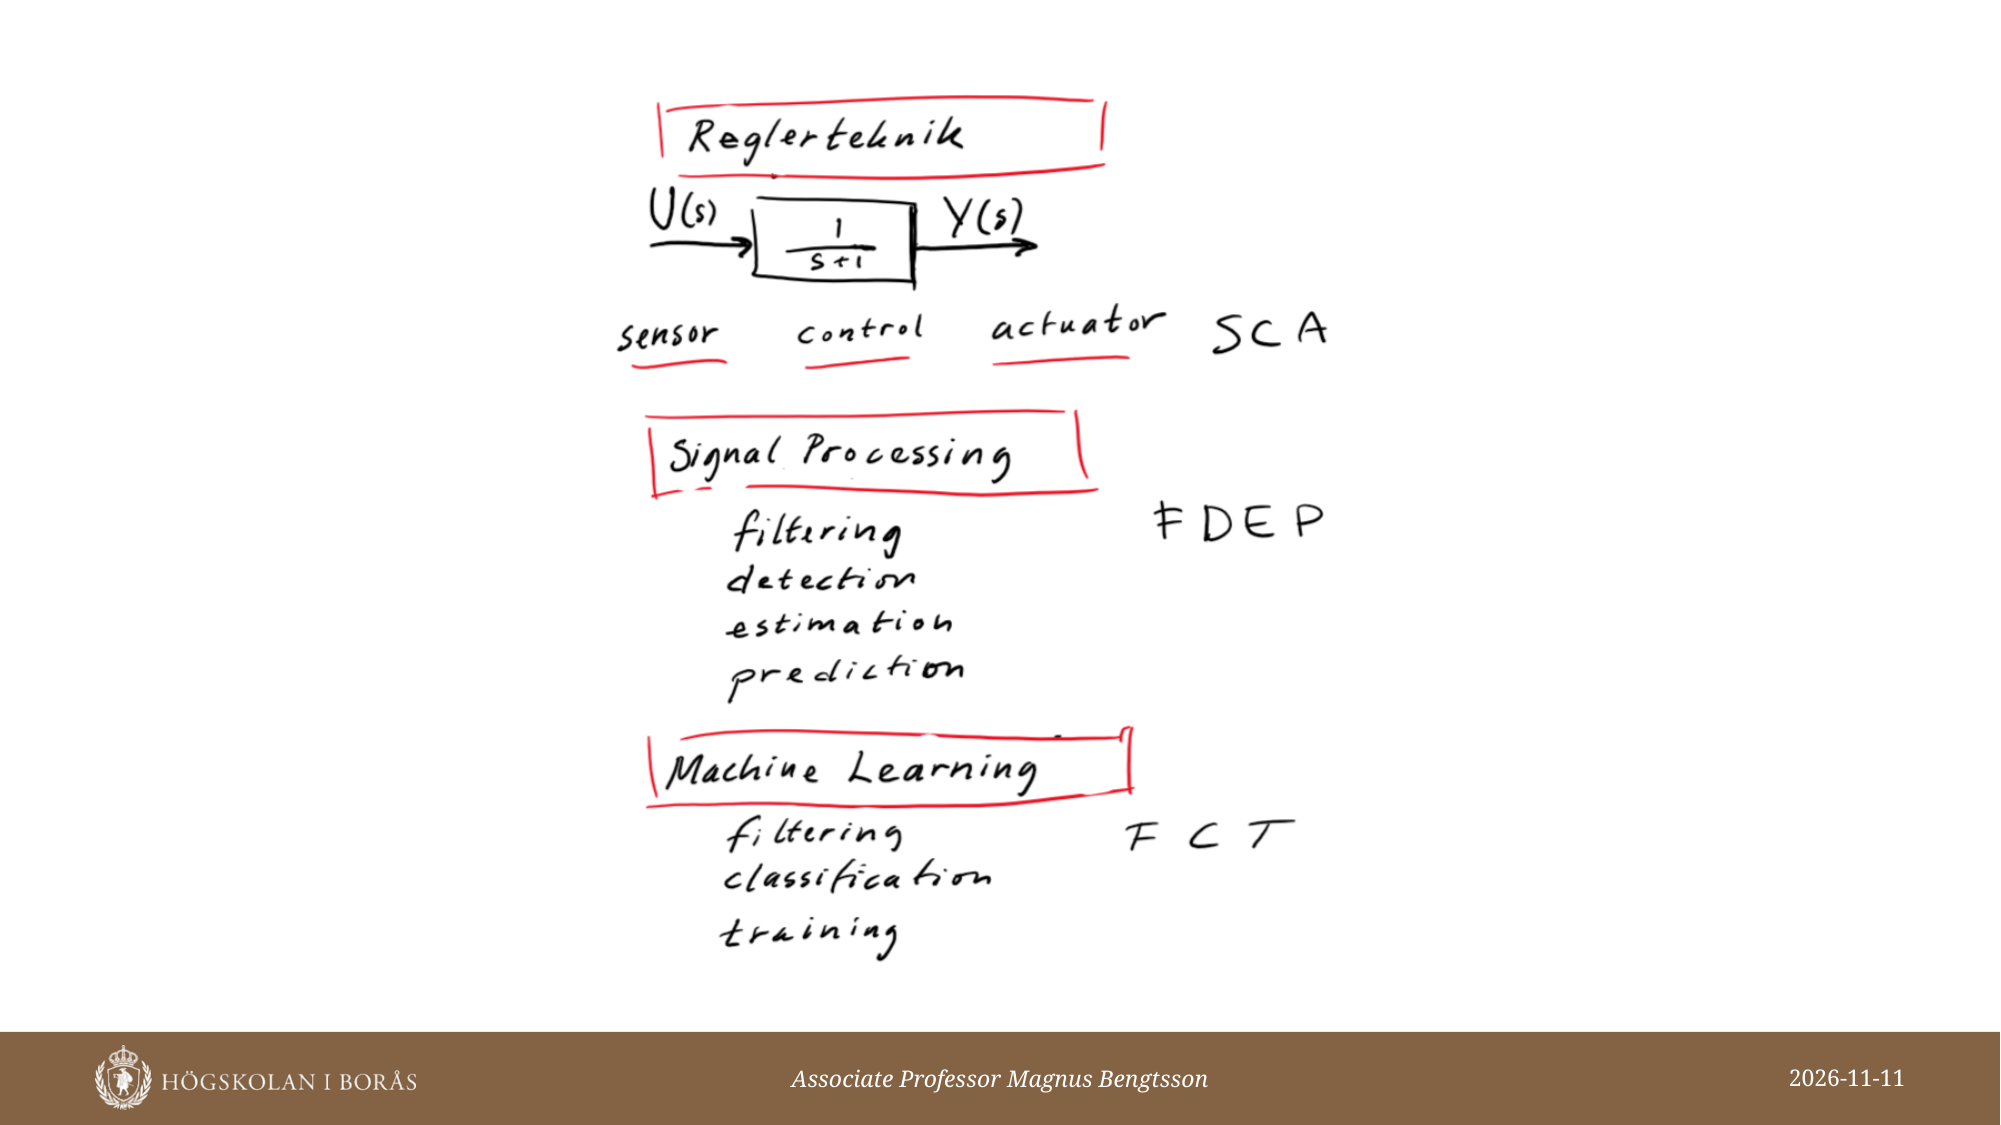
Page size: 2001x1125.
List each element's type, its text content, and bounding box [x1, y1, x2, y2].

picture [95, 1045, 416, 1110]
picture [500, 54, 1435, 982]
footer Associate Professor Magnus Bengtsson [471, 1059, 1529, 1098]
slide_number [1726, 1061, 1906, 1098]
